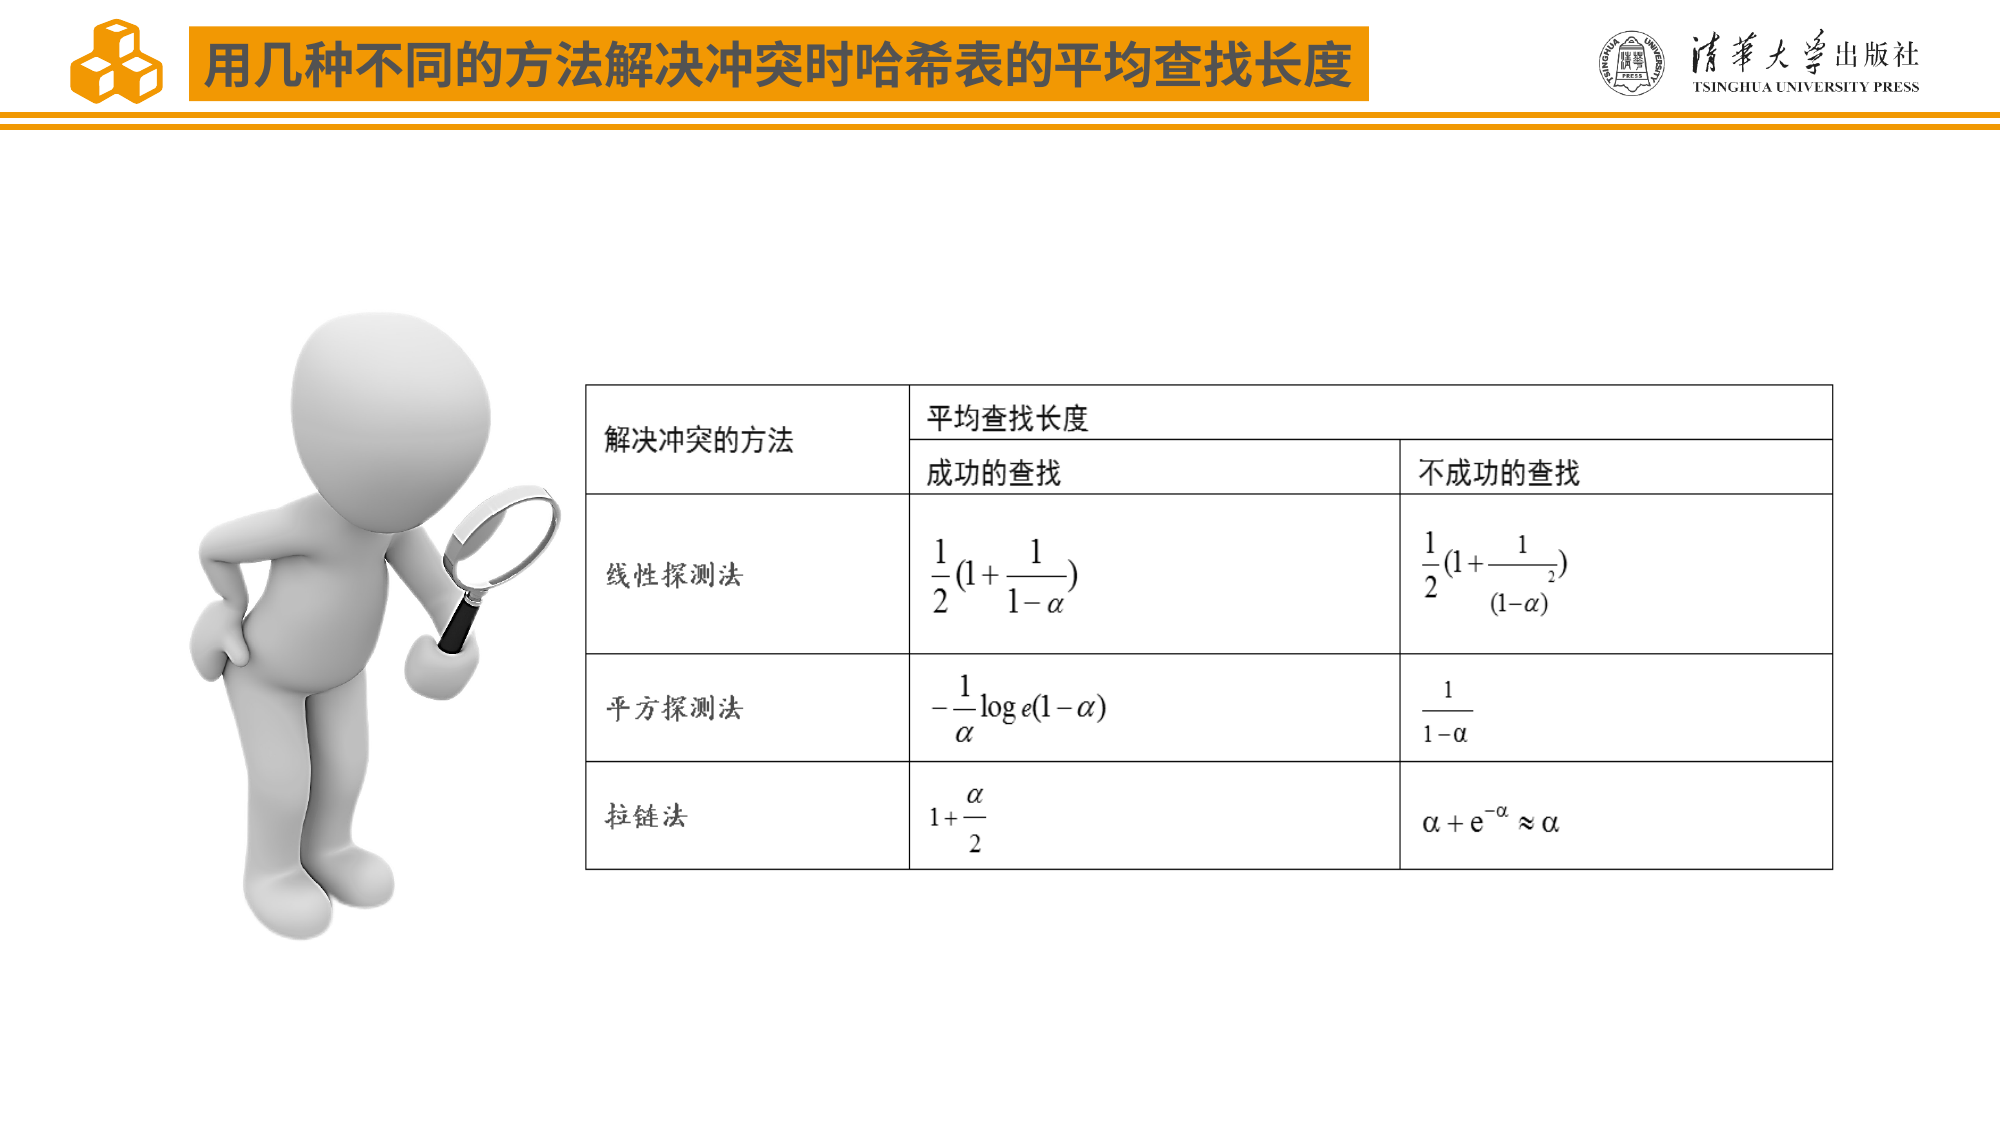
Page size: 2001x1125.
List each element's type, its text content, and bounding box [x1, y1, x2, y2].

text_box 用几种不同的方法解决冲突时哈希表的平均查找长度 [189, 26, 1369, 102]
picture [90, 251, 1839, 1001]
